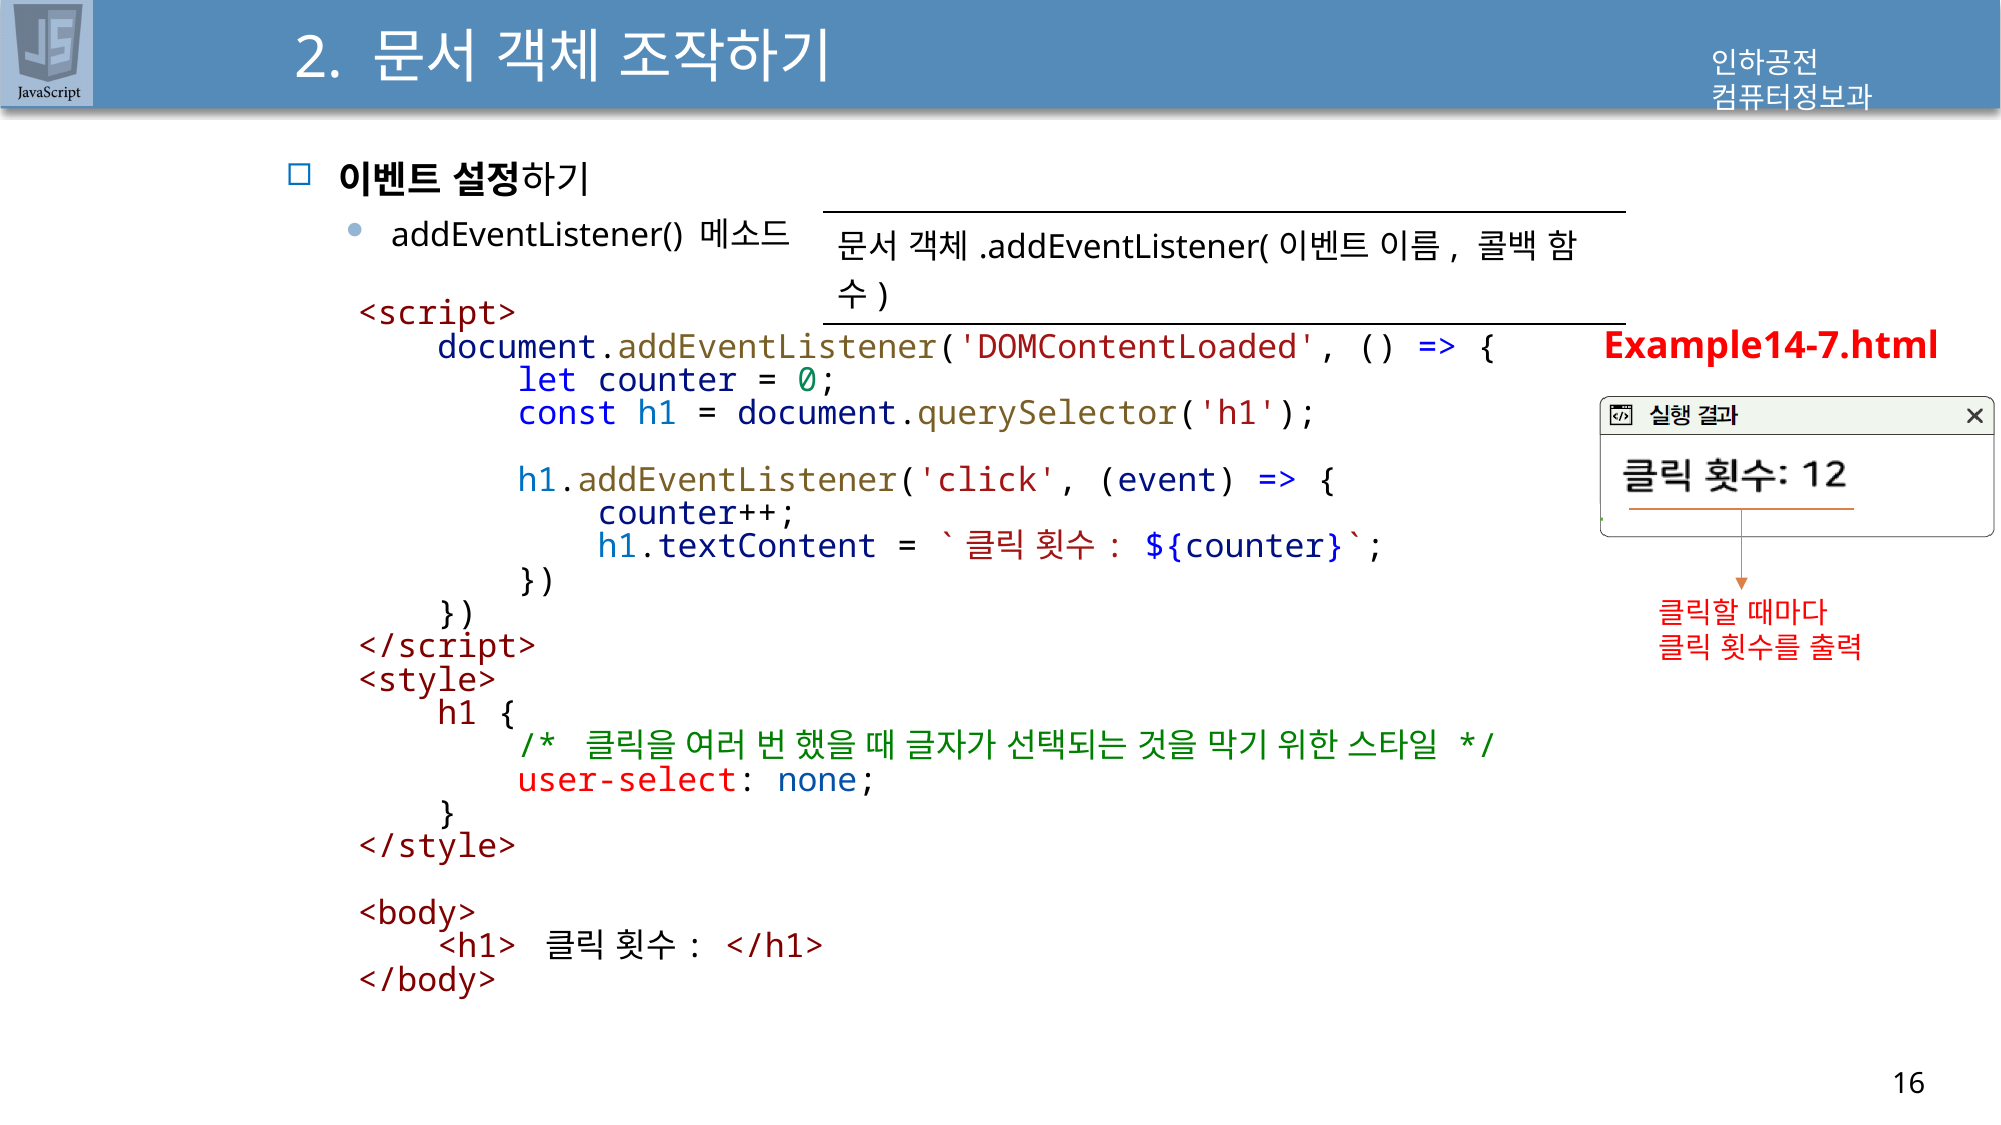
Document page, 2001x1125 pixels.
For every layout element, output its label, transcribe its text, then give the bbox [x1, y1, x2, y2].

table_header 문서 객체.addEventListener(이벤트 이름, 콜백 함수) [823, 213, 1626, 290]
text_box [1554, 390, 2000, 544]
text_box <script> document.addEventListener('DOMContentLoaded', () => { let counter = 0; const h1 = document.querySelector('h1'); h1.addEventListener('click', (event) => { counter++; h1.textContent = `클릭 횟수: ${counter}`; }) }) </script> <style> h1 { /* 클릭을 여러 번 했을 때 글자가 선택되는 것을 막기 위한 스타일 */ user-select: none; } </style> <body> <h1> 클릭 횟수: </h1> </body> [342, 290, 1757, 1005]
title 2. 문서 객체 조작하기 [279, 7, 1390, 102]
text_box Example14-7.html [1588, 313, 1991, 373]
text_box 클릭할 때마다 클릭 횟수를 출력 [1757, 587, 1880, 672]
list 이벤트 설정하기 addEventListener() 메소드 [271, 148, 1676, 1070]
